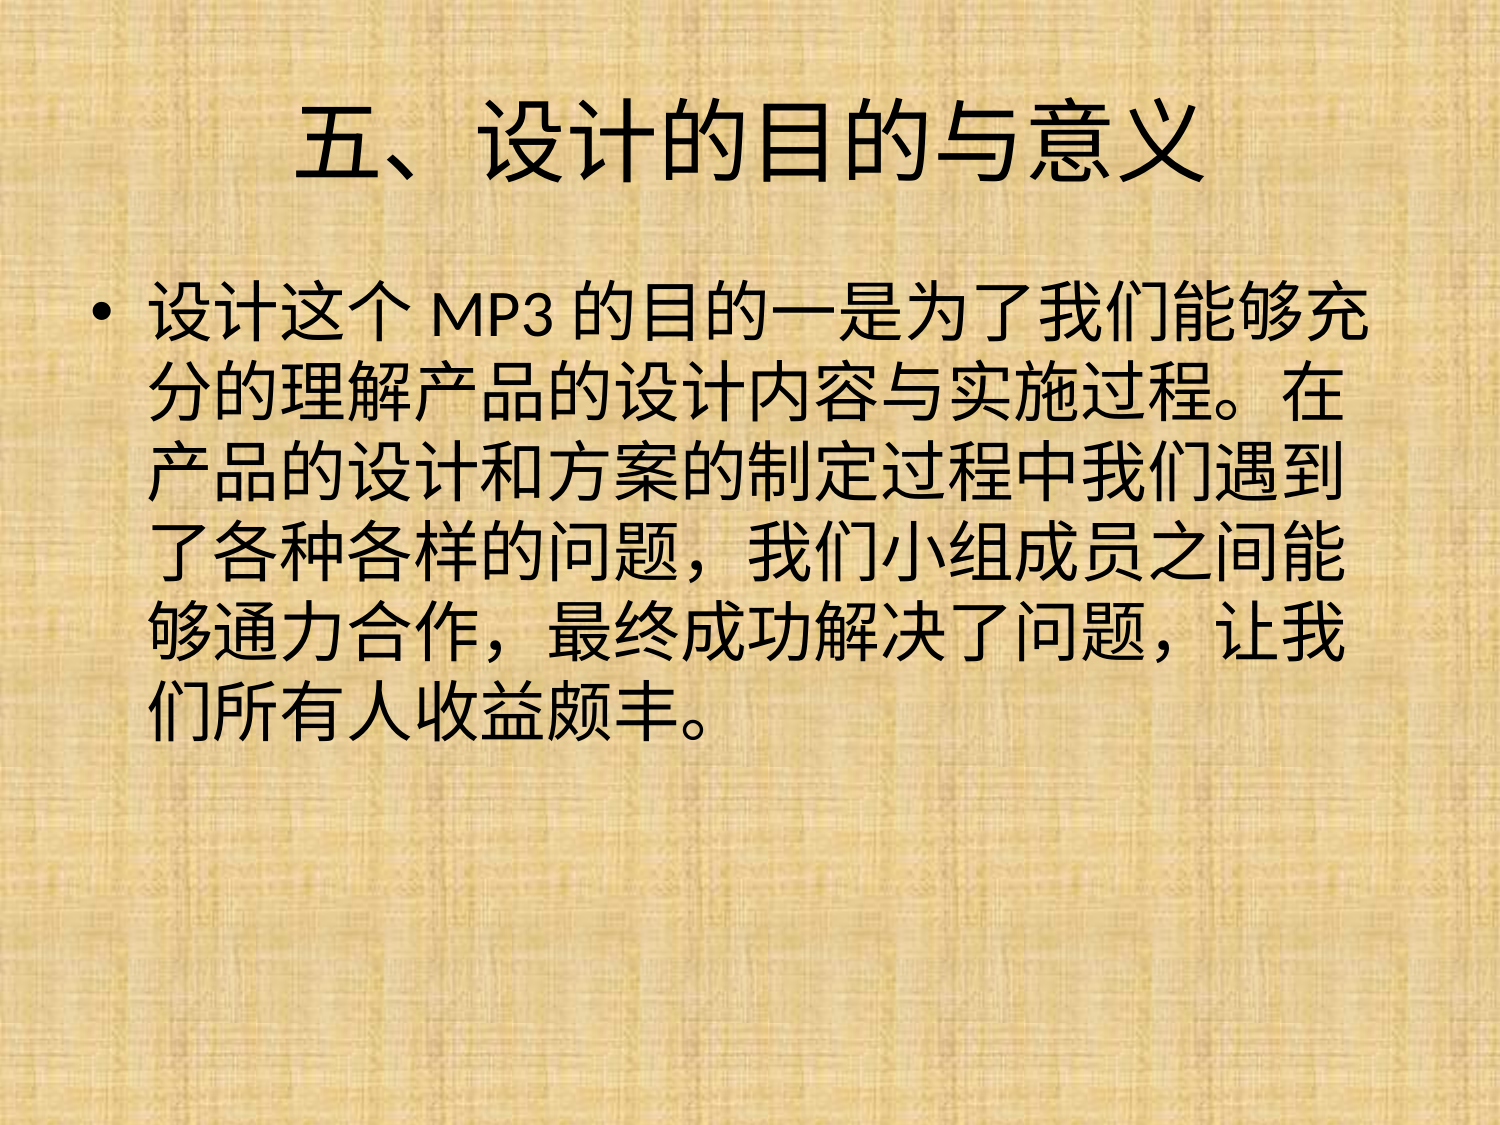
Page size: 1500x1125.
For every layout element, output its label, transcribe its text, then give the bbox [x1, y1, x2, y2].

picture [0, 0, 1500, 1125]
title 五、设计的目的与意义 [75, 45, 1425, 233]
list 设计这个MP3的目的一是为了我们能够充分的理解产品的设计内容与实施过程。在产品的设计和方案的制定过程中我们遇到了各种各样的问题，我们小组成员之间能够通力合作，最终成功解决了问题，让我们所有人收益颇丰。 [75, 262, 1425, 1005]
